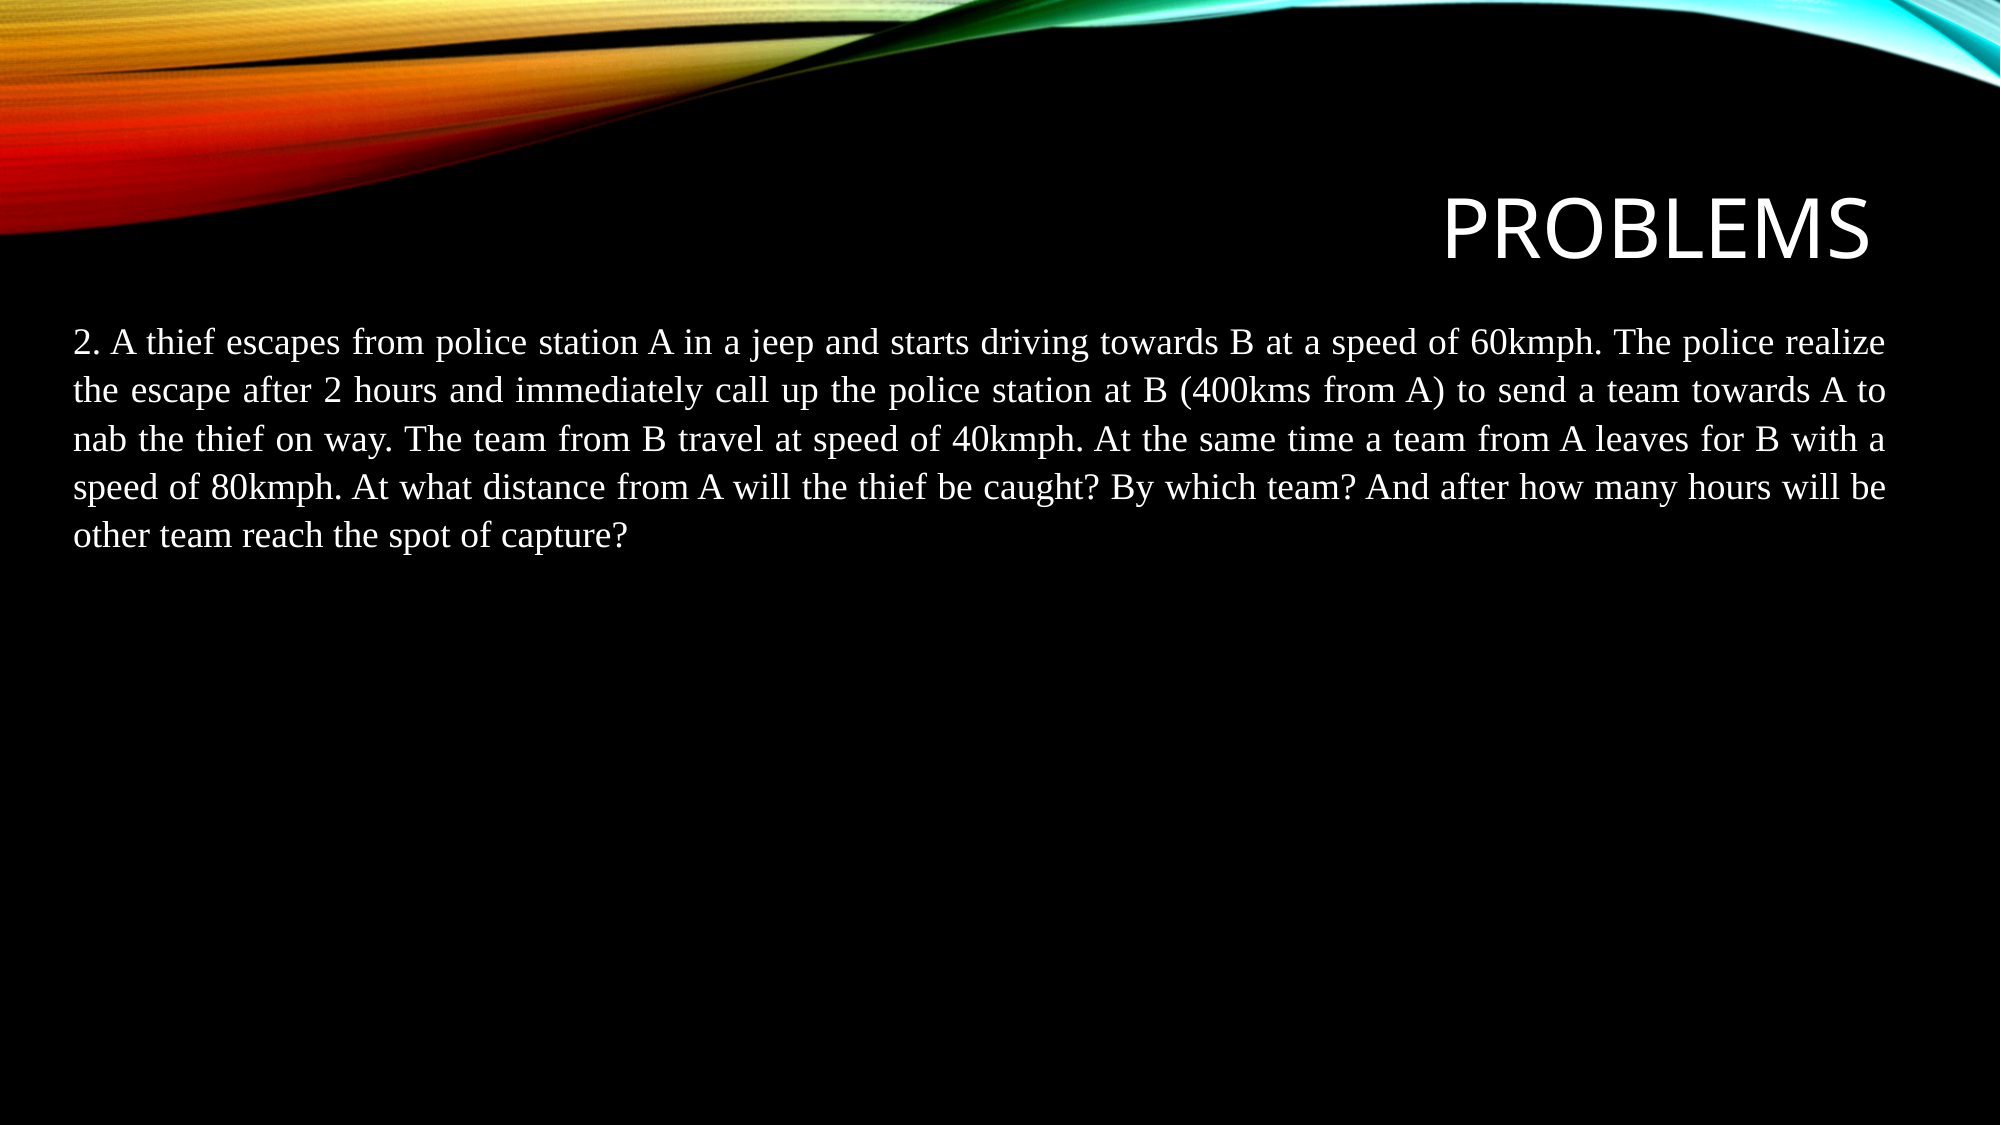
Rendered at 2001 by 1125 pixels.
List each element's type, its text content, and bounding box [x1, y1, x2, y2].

title problems [474, 125, 1888, 306]
picture [0, 0, 2000, 237]
text_box 2. A thief escapes from police station A in a jeep and starts driving towards B at a speed of 60kmph. The police realize the escape after 2 hours and immediately call up the police station at B (400kms from A) to send a team towards A to nab the thief on way. The team from B travel at speed of 40kmph. At the same time a team from A leaves for B with a speed of 80kmph. At what distance from A will the thief be caught? By which team? And after how many hours will be other team reach the spot of capture? [58, 306, 1904, 563]
